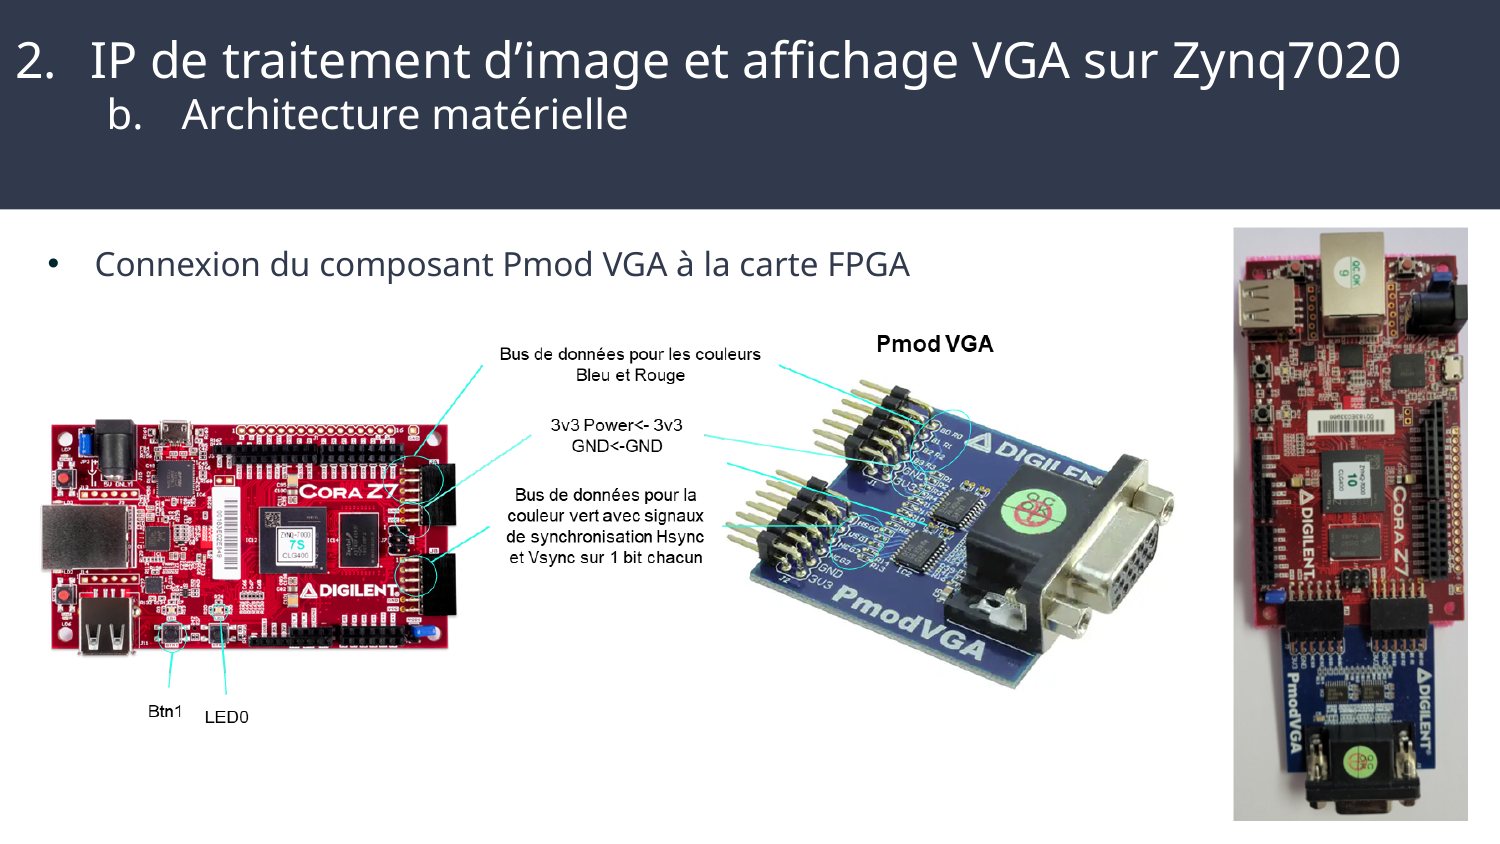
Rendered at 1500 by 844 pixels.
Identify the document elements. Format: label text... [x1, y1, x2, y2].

text_box IP de traitement d’image et affichage VGA sur Zynq7020 Architecture matérielle [0, 13, 1500, 197]
picture [32, 228, 1500, 821]
text_box Connexion du composant Pmod VGA à la carte FPGA [32, 227, 1166, 293]
